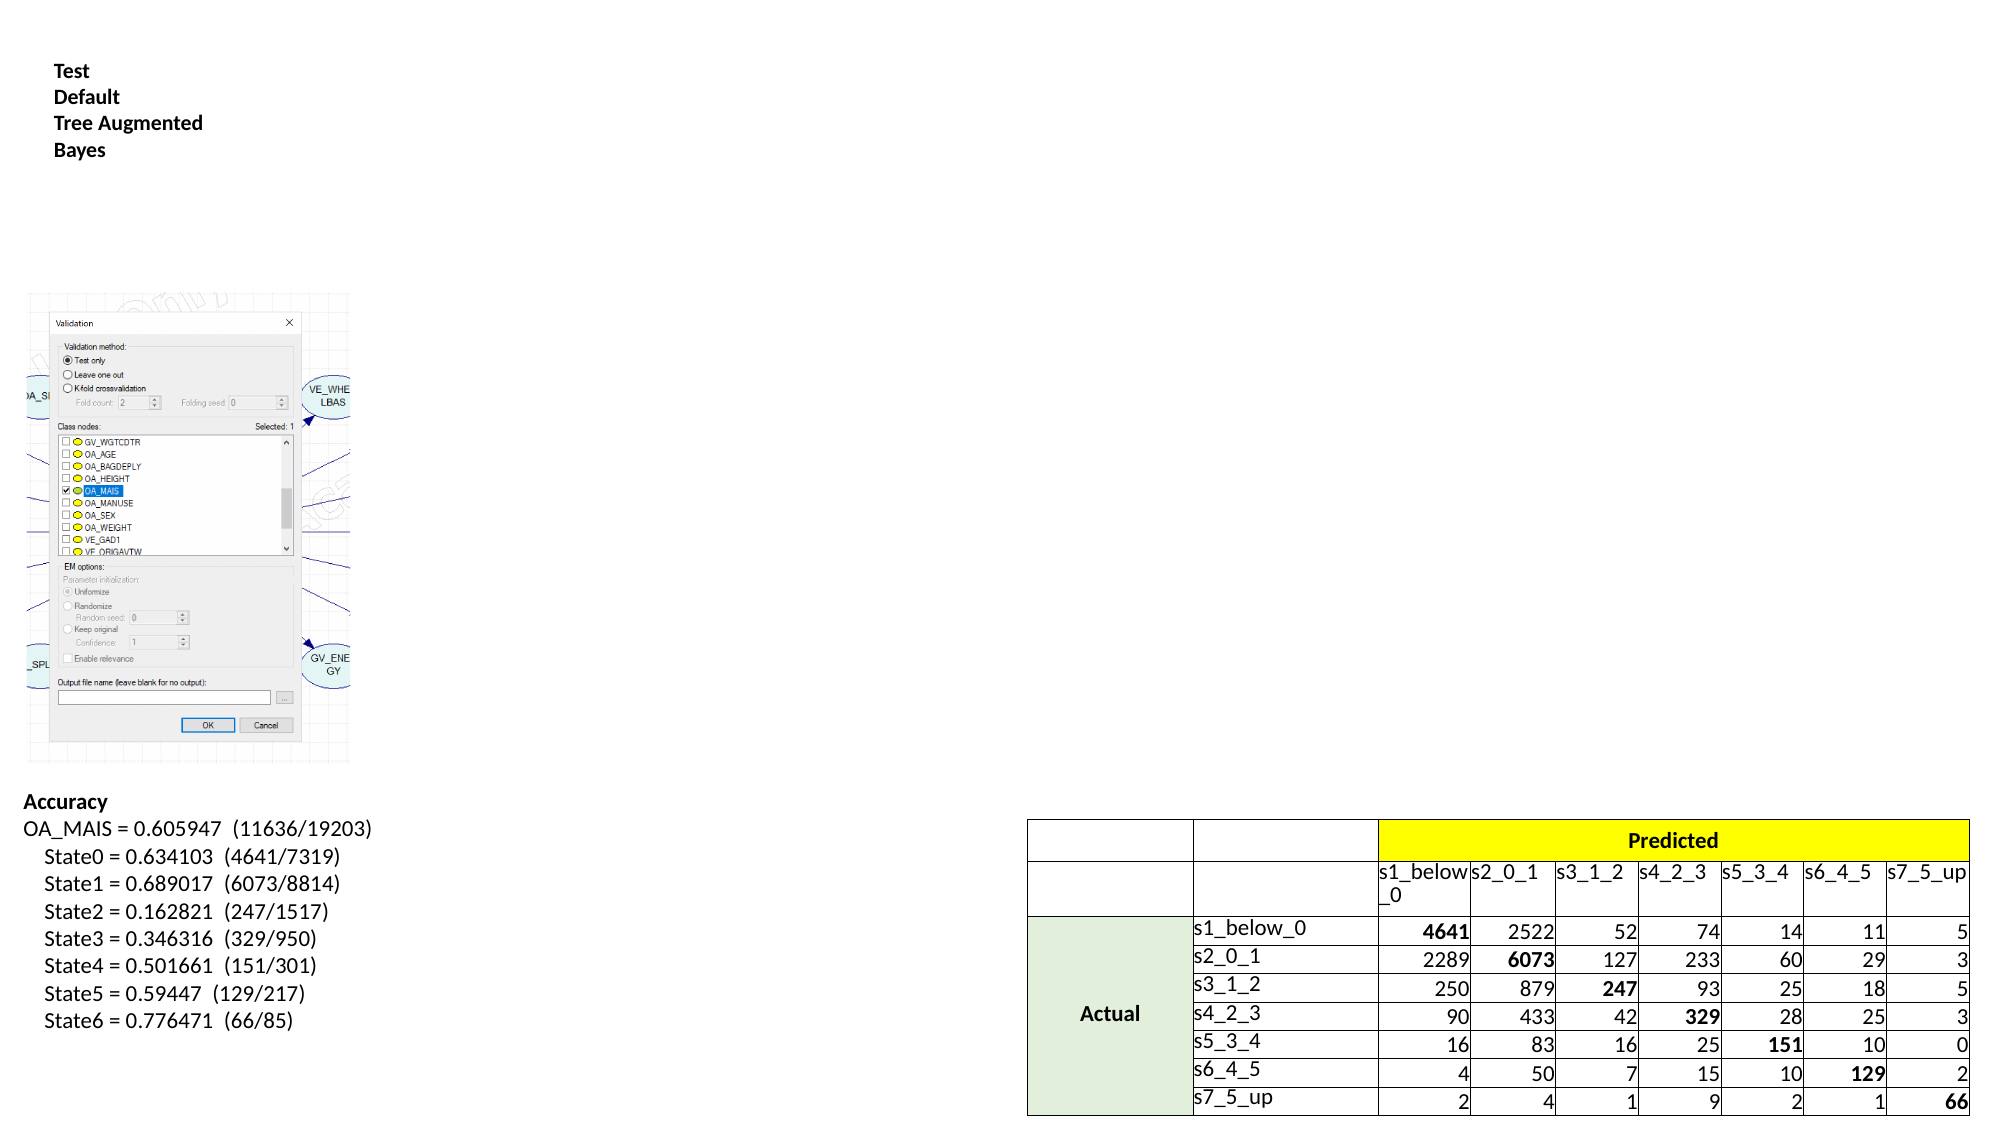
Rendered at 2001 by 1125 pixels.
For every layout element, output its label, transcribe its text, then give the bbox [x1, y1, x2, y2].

table_cell 0 [1887, 1031, 1969, 1058]
table_cell 25 [1804, 1003, 1886, 1030]
table_cell 2 [1722, 1088, 1803, 1115]
table_cell 4 [1471, 1088, 1555, 1115]
table_cell 74 [1639, 917, 1721, 945]
picture [26, 292, 351, 764]
table_cell s5_3_4 [1722, 862, 1803, 916]
table_cell 3 [1887, 1003, 1969, 1030]
table_cell 4 [1379, 1059, 1470, 1087]
table_cell 4641 [1379, 917, 1470, 945]
table_cell 2 [1379, 1088, 1470, 1115]
table_cell 5 [1887, 917, 1969, 945]
table_header Predicted [1379, 820, 1969, 861]
table_cell Actual [1028, 917, 1193, 1115]
table_cell 15 [1639, 1059, 1721, 1087]
table_cell 16 [1556, 1031, 1638, 1058]
table_cell 16 [1379, 1031, 1470, 1058]
table_cell s5_3_4 [1194, 1031, 1378, 1058]
table_cell s6_4_5 [1194, 1059, 1378, 1087]
table_cell 25 [1639, 1031, 1721, 1058]
table_cell s6_4_5 [1804, 862, 1886, 916]
table_cell 18 [1804, 974, 1886, 1002]
table_cell 9 [1639, 1088, 1721, 1115]
table_cell 11 [1804, 917, 1886, 945]
table_cell s4_2_3 [1194, 1003, 1378, 1030]
table_cell 42 [1556, 1003, 1638, 1030]
table_cell 5 [1887, 974, 1969, 1002]
table_cell 90 [1379, 1003, 1470, 1030]
table_cell 1 [1804, 1088, 1886, 1115]
table_cell 247 [1556, 974, 1638, 1002]
table_cell s2_0_1 [1194, 946, 1378, 973]
text_box Accuracy OA_MAIS = 0.605947 (11636/19203) State0 = 0.634103 (4641/7319) State1 = 0.689017 (6073/8814) State2 = 0.162821 (247/1517) State3 = 0.346316 (329/950) State4 = 0.501661 (151/301) State5 = 0.59447 (129/217) State6 = 0.776471 (66/85) [8, 778, 411, 1041]
table_cell 10 [1804, 1031, 1886, 1058]
table_cell 25 [1722, 974, 1803, 1002]
table_cell 233 [1639, 946, 1721, 973]
table_cell 50 [1471, 1059, 1555, 1087]
table_cell 14 [1722, 917, 1803, 945]
table_cell 2522 [1471, 917, 1555, 945]
table_header [1028, 820, 1193, 861]
table_cell s7_5_up [1887, 862, 1969, 916]
table_cell 1 [1556, 1088, 1638, 1115]
table_cell 879 [1471, 974, 1555, 1002]
table_cell 2 [1887, 1059, 1969, 1087]
table_cell 250 [1379, 974, 1470, 1002]
table_cell s3_1_2 [1556, 862, 1638, 916]
table_cell 329 [1639, 1003, 1721, 1030]
table_cell s1_below_0 [1194, 917, 1378, 945]
text_box Test Default Tree Augmented Bayes [39, 49, 257, 169]
table_cell 2289 [1379, 946, 1470, 973]
table_cell s7_5_up [1194, 1088, 1378, 1115]
table_cell [1194, 862, 1378, 916]
table_cell s1_below_0 [1379, 862, 1470, 916]
table_cell 52 [1556, 917, 1638, 945]
table_cell s2_0_1 [1471, 862, 1555, 916]
table_cell 6073 [1471, 946, 1555, 973]
table_cell [1028, 862, 1193, 916]
table_cell s3_1_2 [1194, 974, 1378, 1002]
table_header [1194, 820, 1378, 861]
table_cell 3 [1887, 946, 1969, 973]
table_cell s4_2_3 [1639, 862, 1721, 916]
table_cell 151 [1722, 1031, 1803, 1058]
table_cell 60 [1722, 946, 1803, 973]
table_cell 7 [1556, 1059, 1638, 1087]
table_cell 433 [1471, 1003, 1555, 1030]
table_cell 127 [1556, 946, 1638, 973]
table_cell 129 [1804, 1059, 1886, 1087]
table_cell 29 [1804, 946, 1886, 973]
table_cell 66 [1887, 1088, 1969, 1115]
table_cell 83 [1471, 1031, 1555, 1058]
table_cell 93 [1639, 974, 1721, 1002]
table_cell 10 [1722, 1059, 1803, 1087]
table_cell 28 [1722, 1003, 1803, 1030]
